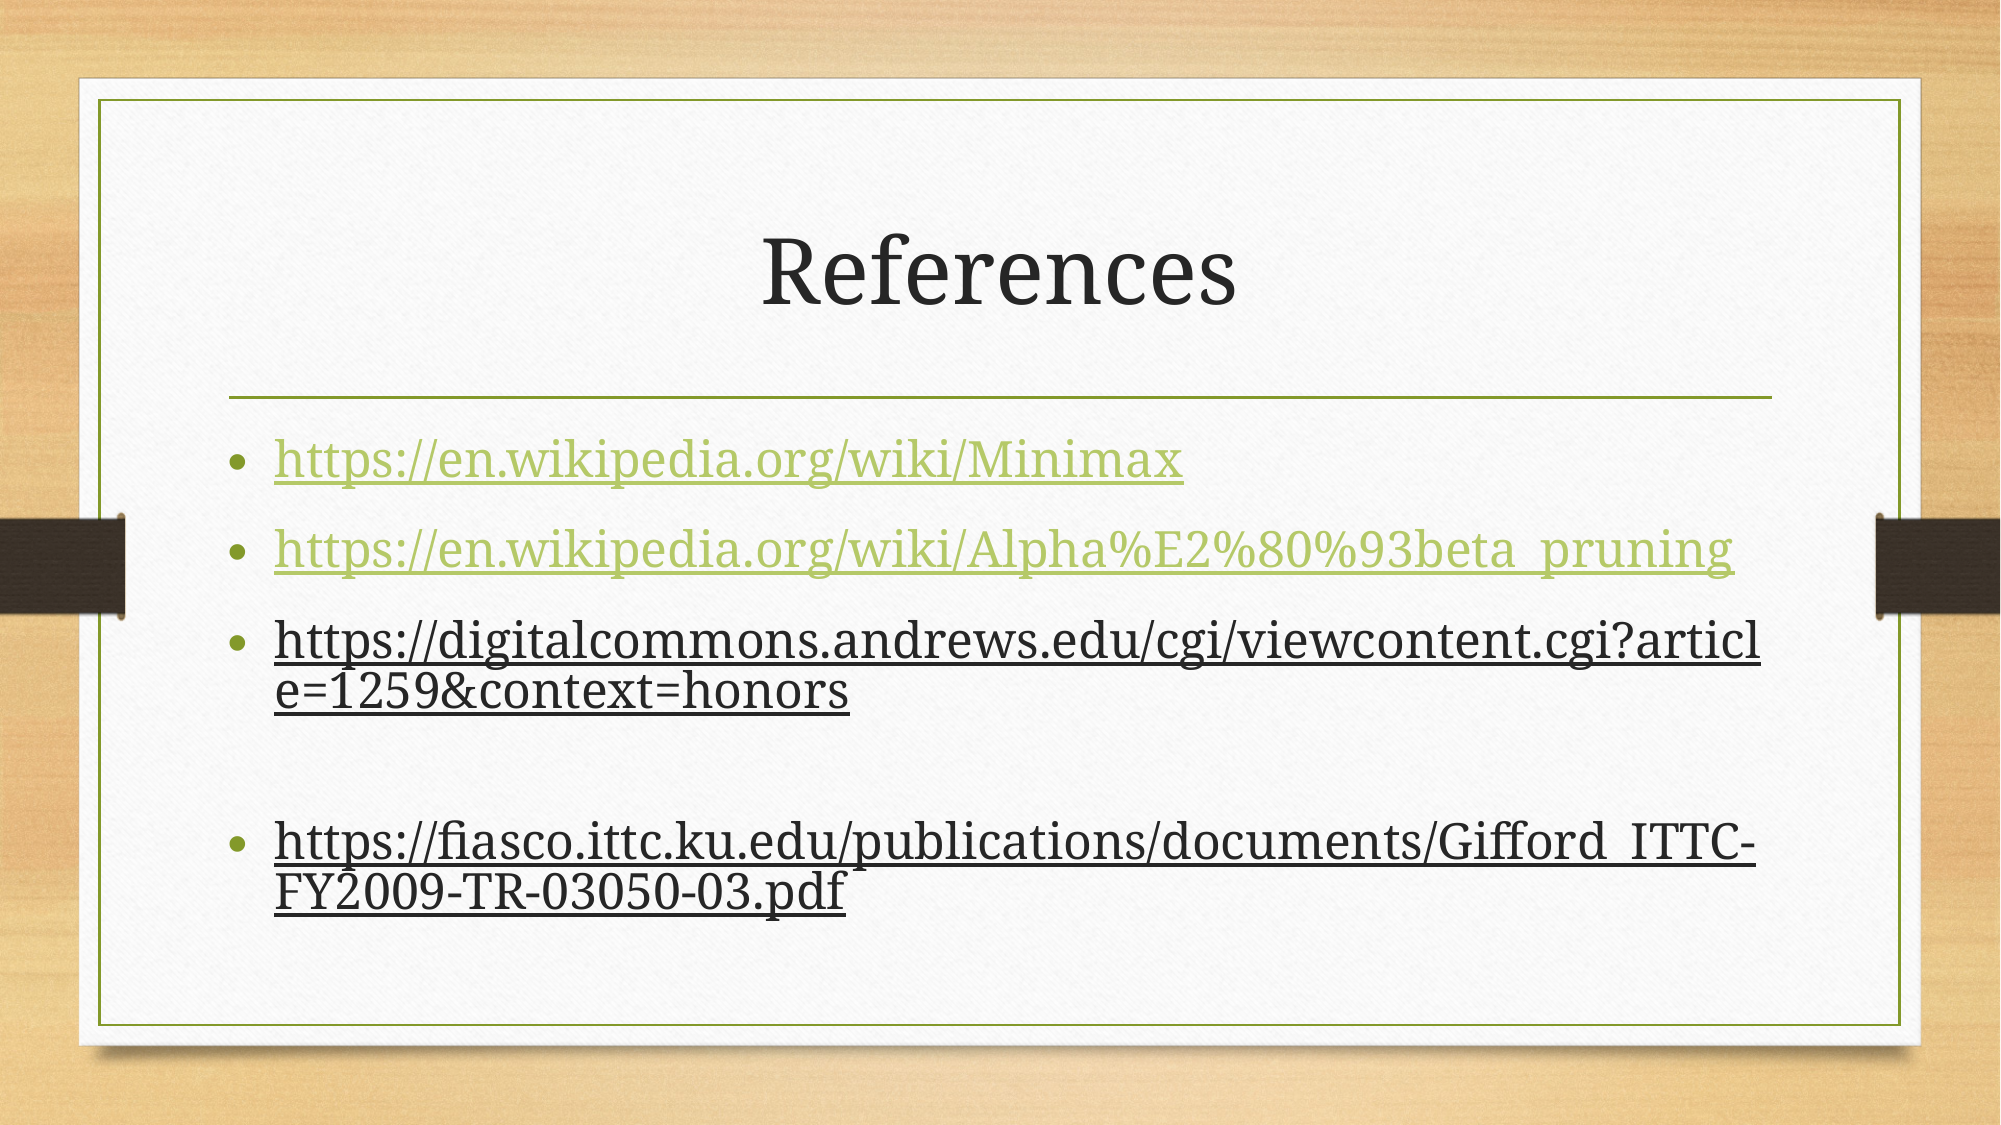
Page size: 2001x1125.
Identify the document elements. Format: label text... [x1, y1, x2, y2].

picture [0, 0, 2001, 1125]
title References [212, 161, 1788, 375]
list https://en.wikipedia.org/wiki/Minimax https://en.wikipedia.org/wiki/Alpha%E2%80%93beta_pruning https://digitalcommons.andrews.edu/cgi/viewcontent.cgi?article=1259&context=honors https://fiasco.ittc.ku.edu/publications/documents/Gifford_ITTC-FY2009-TR-03050-03.pdf [212, 419, 1788, 964]
